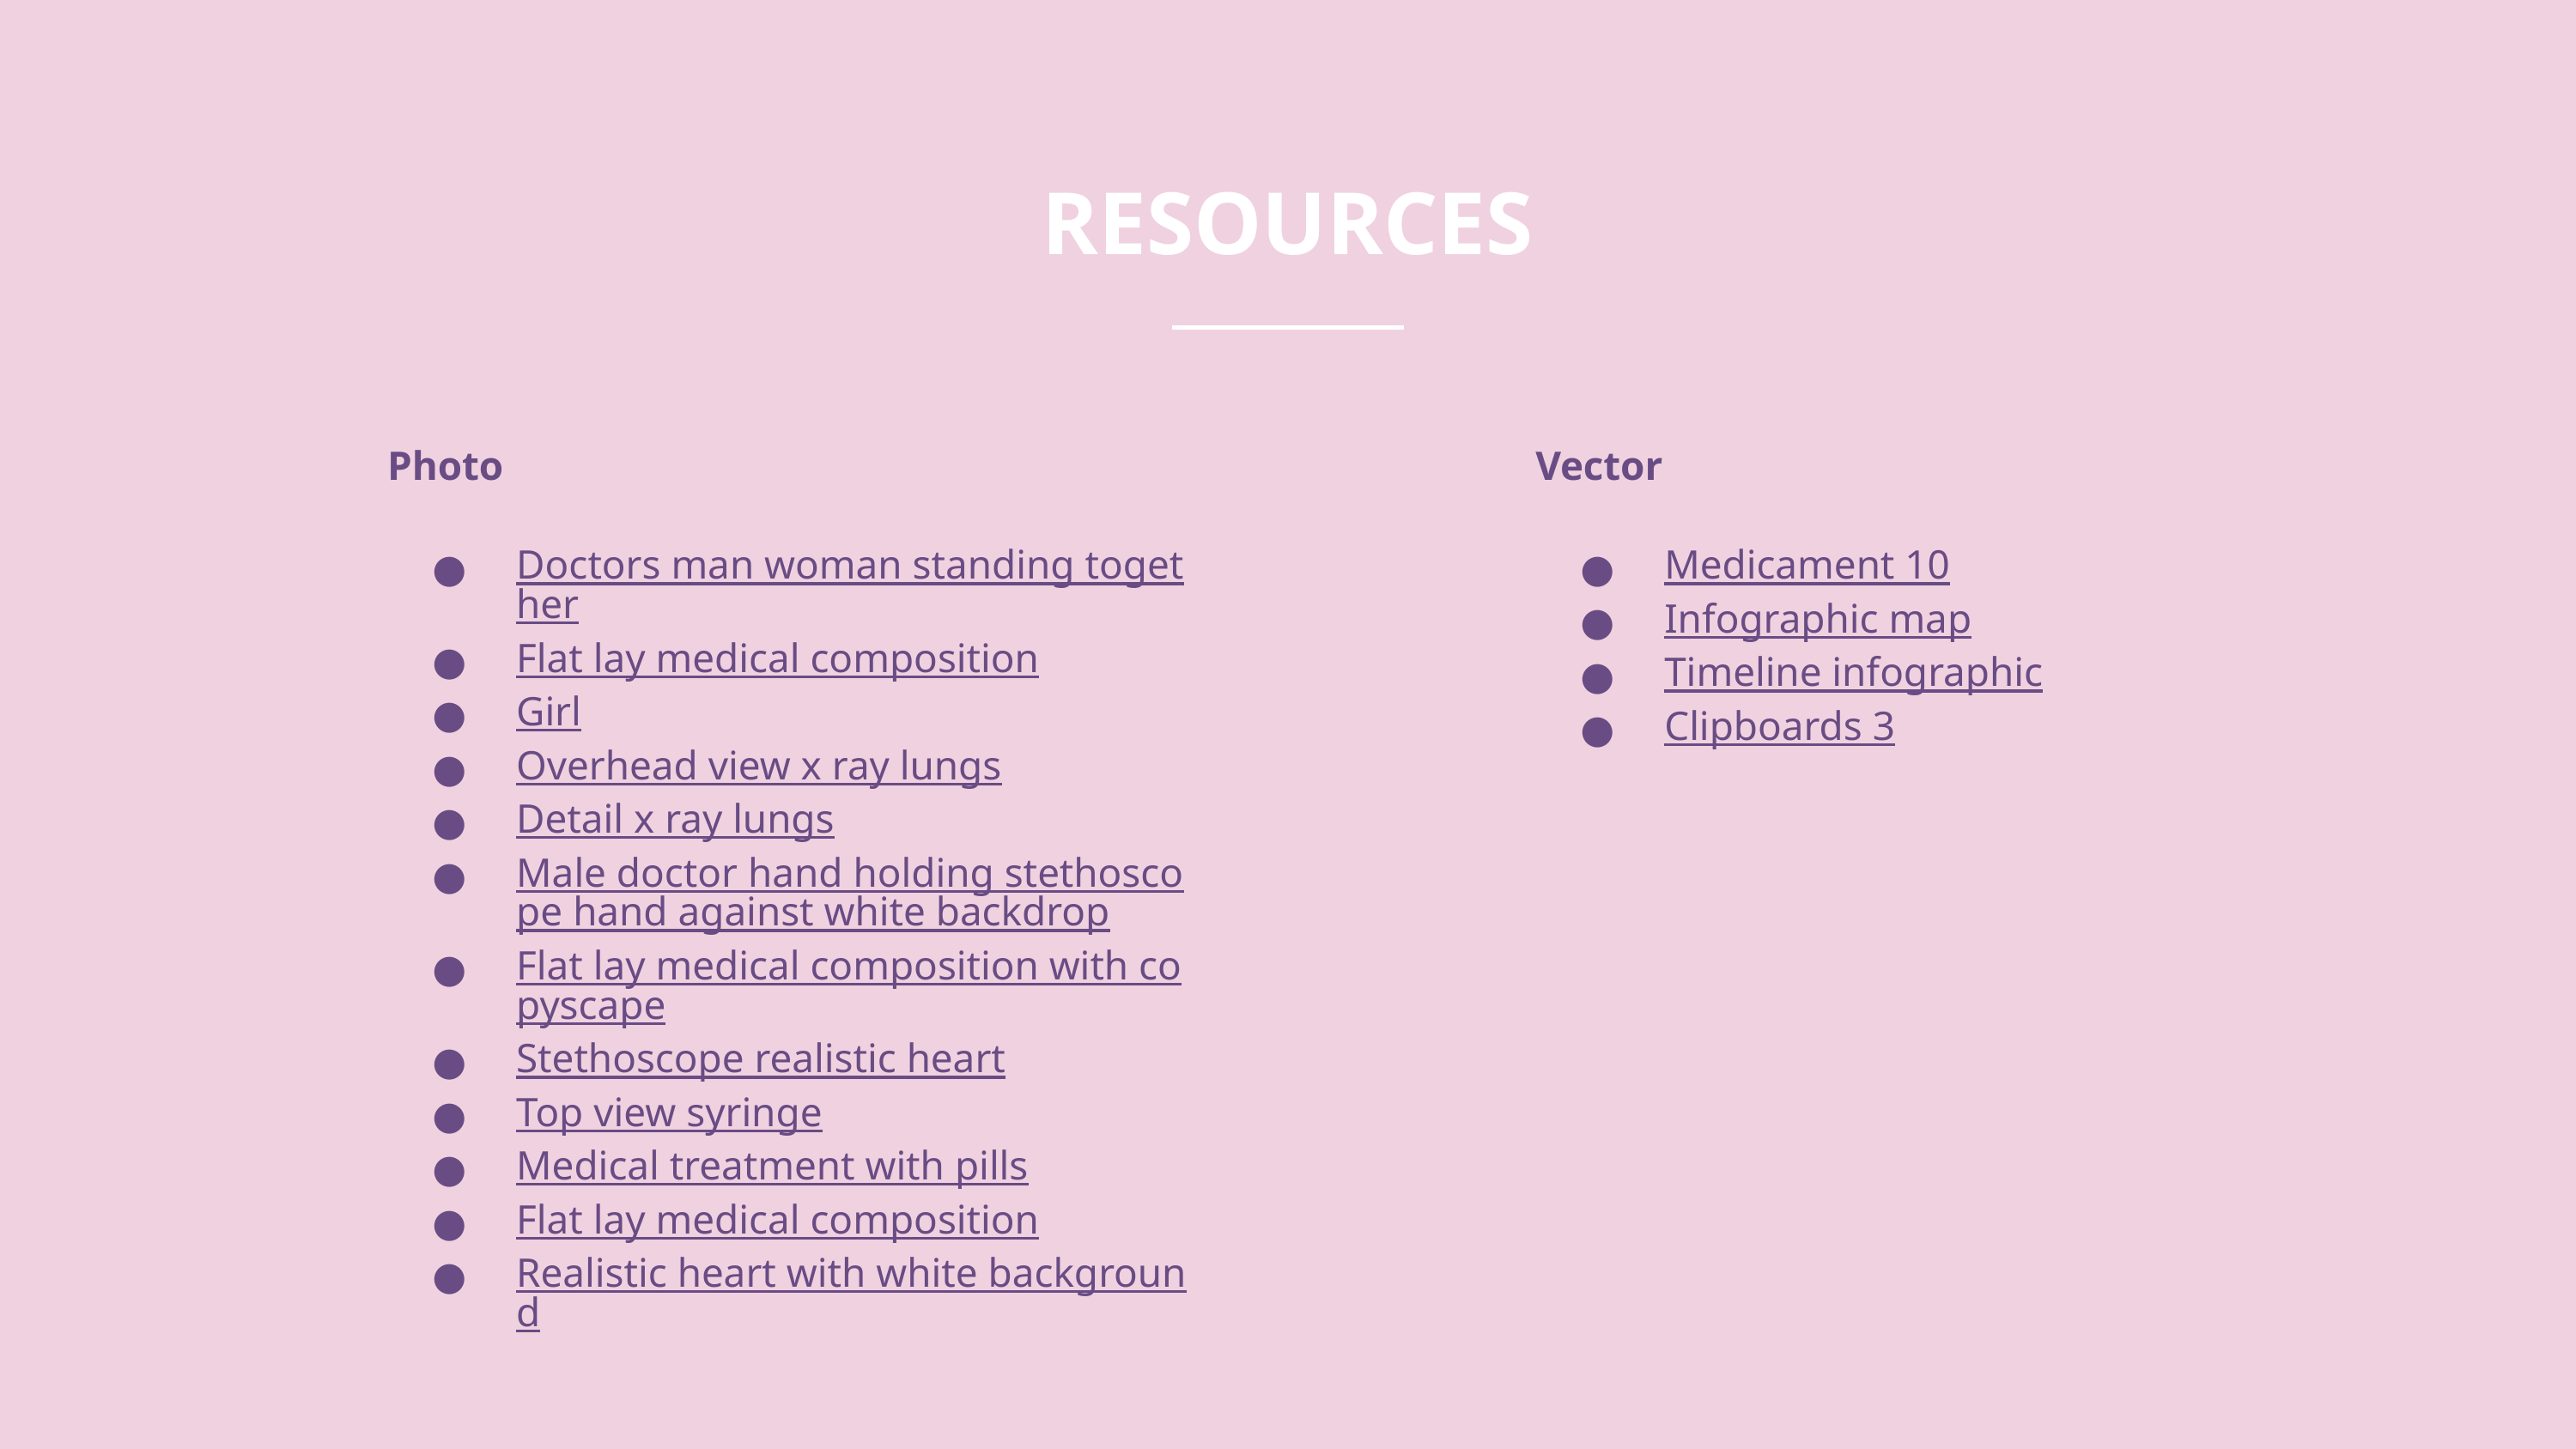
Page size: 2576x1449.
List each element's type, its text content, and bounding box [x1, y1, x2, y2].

subtitle Doctors man woman standing together Flat lay medical composition Girl Overhead view x ray lungs Detail x ray lungs Male doctor hand holding stethoscope hand against white backdrop Flat lay medical composition with copyscape Stethoscope realistic heart Top view syringe Medical treatment with pills Flat lay medical composition Realistic heart with white background [361, 514, 1220, 1196]
title RESOURCES [327, 106, 2249, 298]
subtitle Vector [1510, 440, 2215, 514]
subtitle Medicament 10 Infographic map Timeline infographic Clipboards 3 [1510, 514, 2215, 1008]
subtitle Photo [361, 440, 1066, 514]
